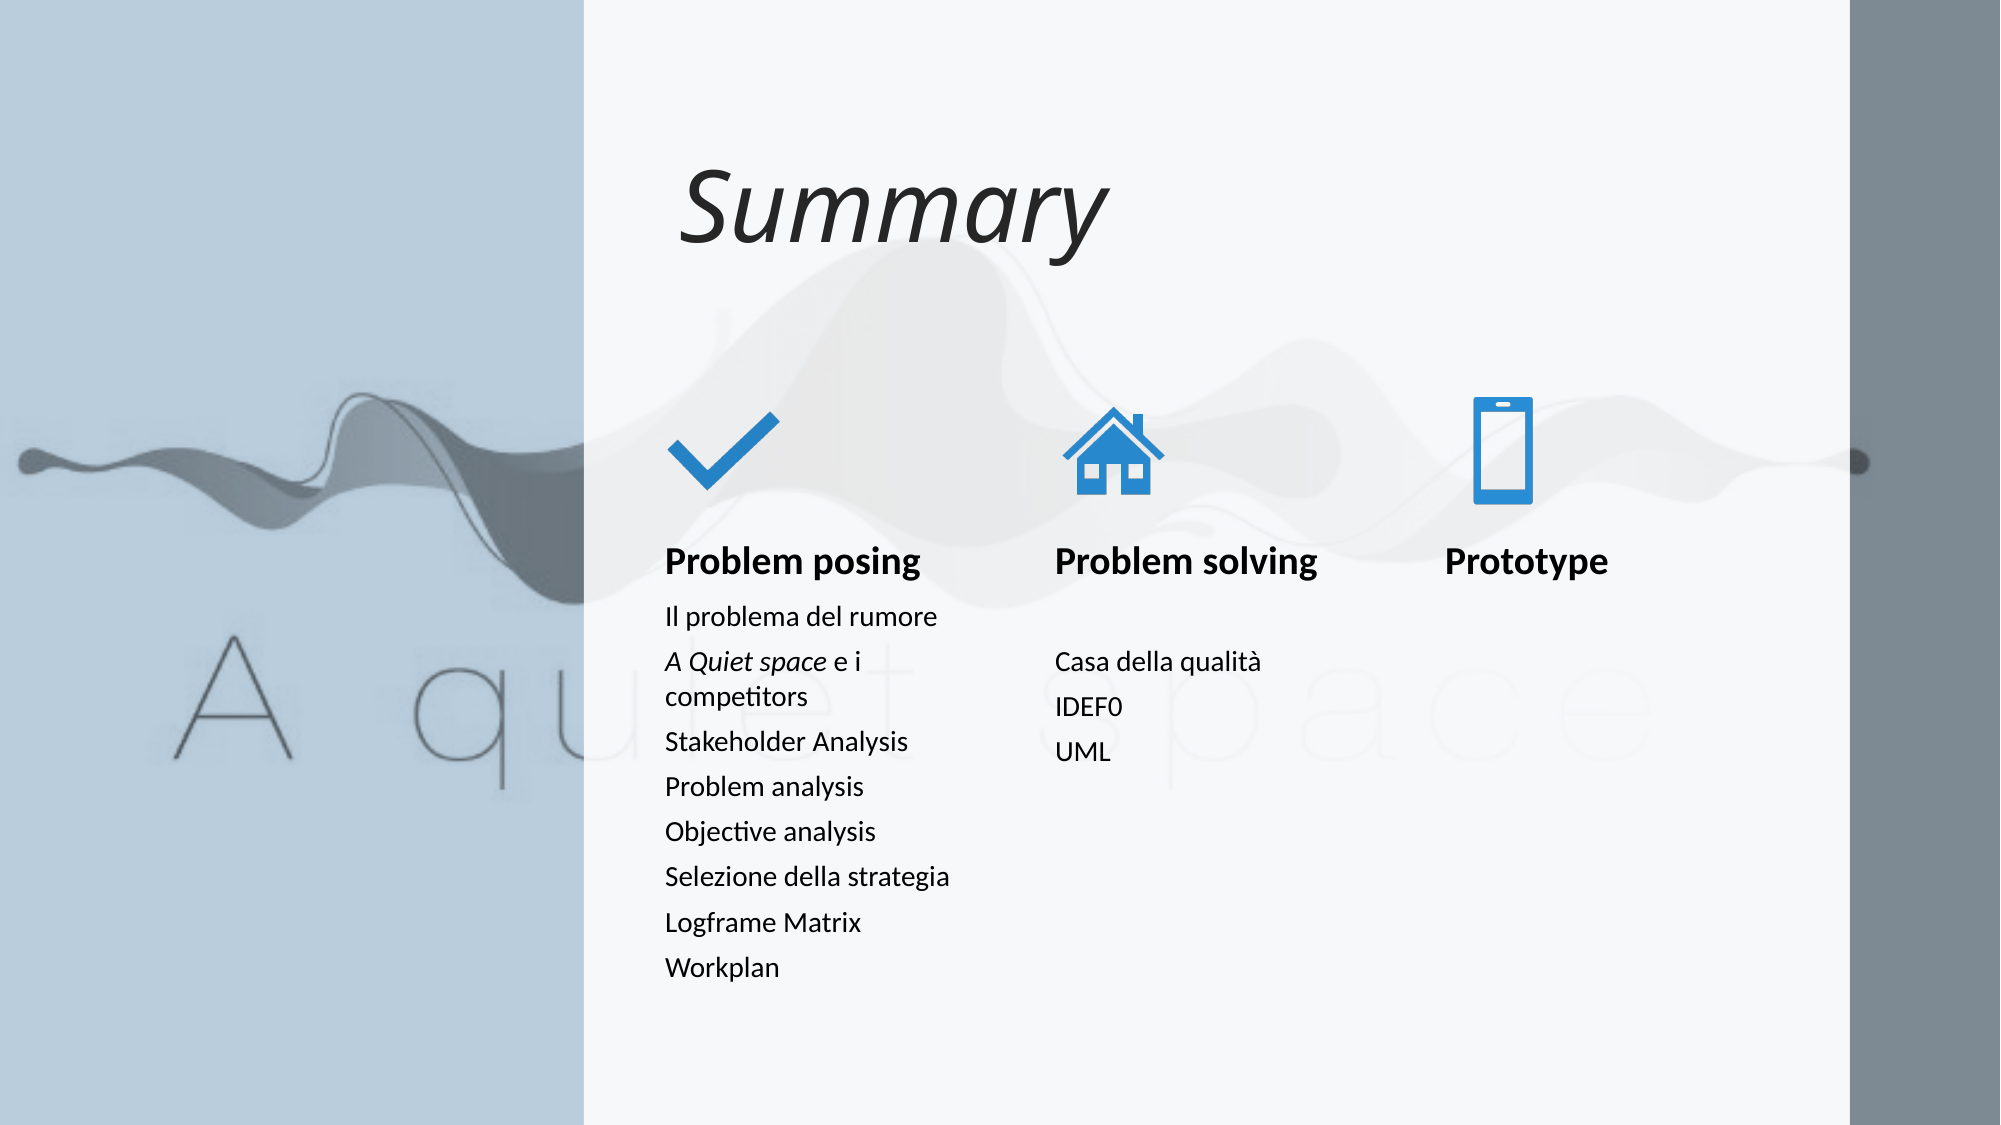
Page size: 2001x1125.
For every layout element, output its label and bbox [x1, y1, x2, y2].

picture [0, 0, 2000, 1125]
list [664, 381, 1778, 1017]
